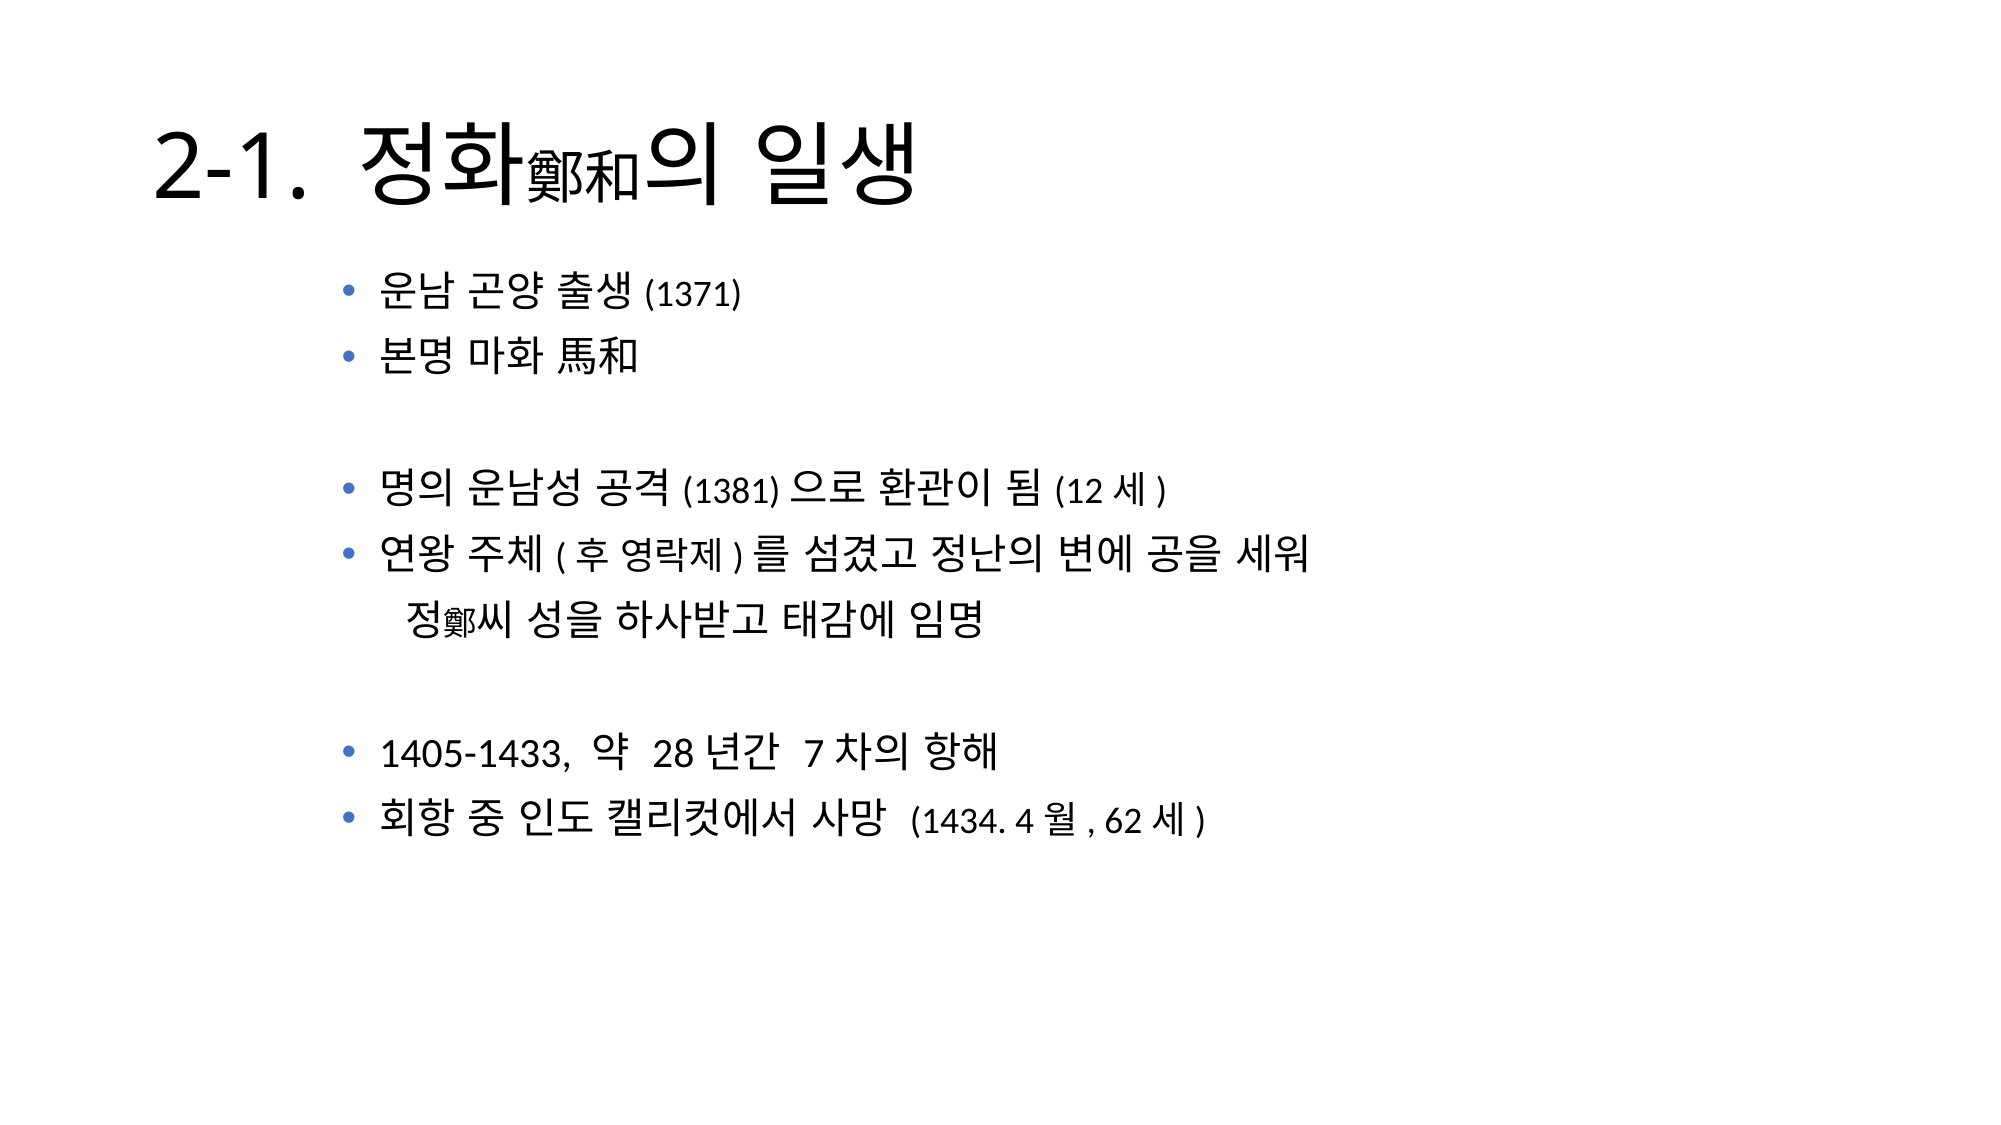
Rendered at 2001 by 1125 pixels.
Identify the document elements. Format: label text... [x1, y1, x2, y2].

title 2-1. 정화鄭和의 일생 [137, 59, 1863, 278]
list 운남 곤양 출생(1371) 본명 마화 馬和 명의 운남성 공격(1381)으로 환관이 됨(12세) 연왕 주체(후 영락제)를 섬겼고 정난의 변에 공을 세워 정鄭씨 성을 하사받고 태감에 임명 1405-1433, 약 28년간 7차의 항해 회항 중 인도 캘리컷에서 사망 (1434. 4월, 62세) [326, 278, 1677, 1005]
